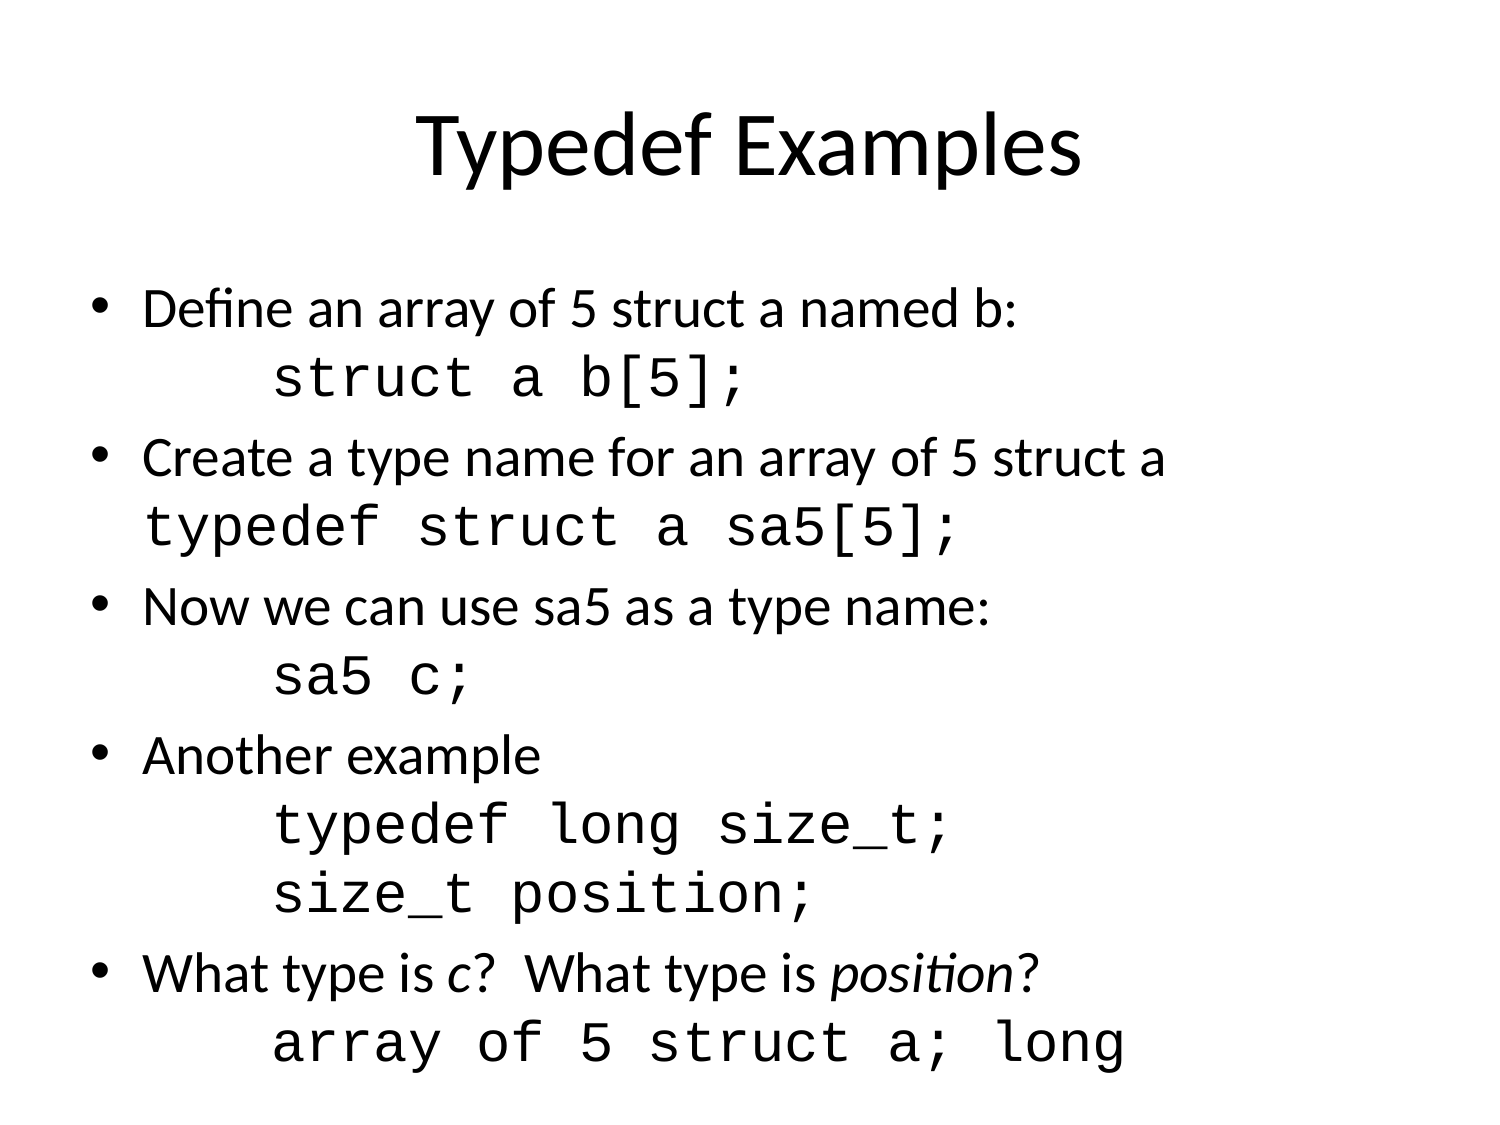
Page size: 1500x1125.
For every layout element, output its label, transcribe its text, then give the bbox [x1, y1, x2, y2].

list Define an array of 5 struct a named b: struct a b[5]; Create a type name for an array of 5 struct a typedef struct a sa5[5]; Now we can use sa5 as a type name: sa5 c; Another example typedef long size_t; size_t position; What type is c? What type is position? array of 5 struct a; long [75, 262, 1425, 1090]
title Typedef Examples [75, 45, 1425, 233]
